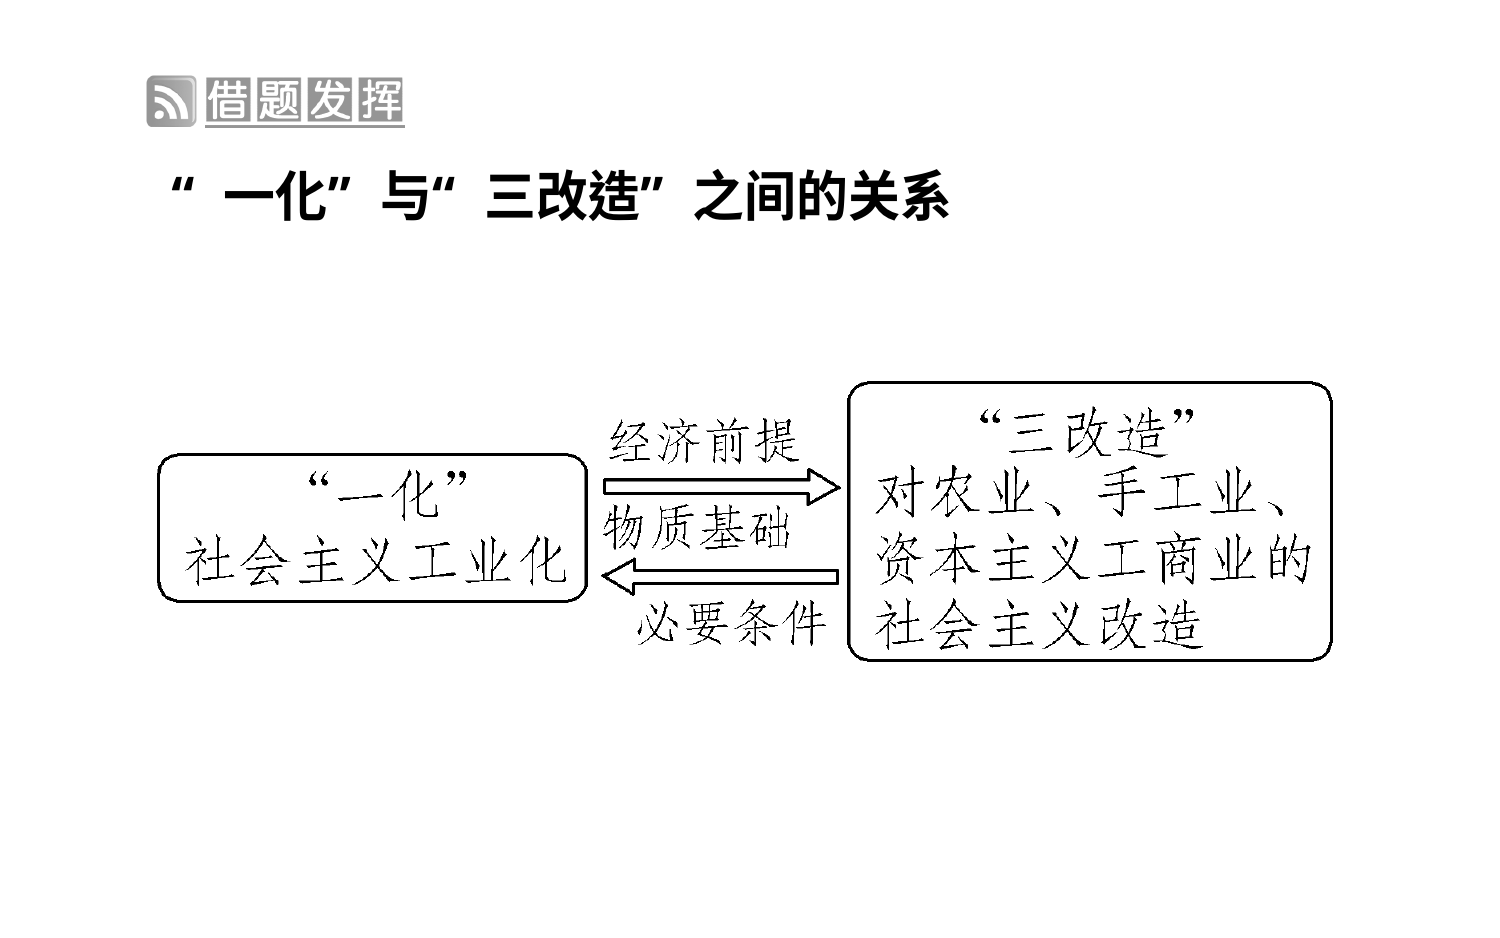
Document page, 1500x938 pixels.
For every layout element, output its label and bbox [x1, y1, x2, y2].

picture [147, 362, 1343, 682]
picture [41, 66, 961, 233]
